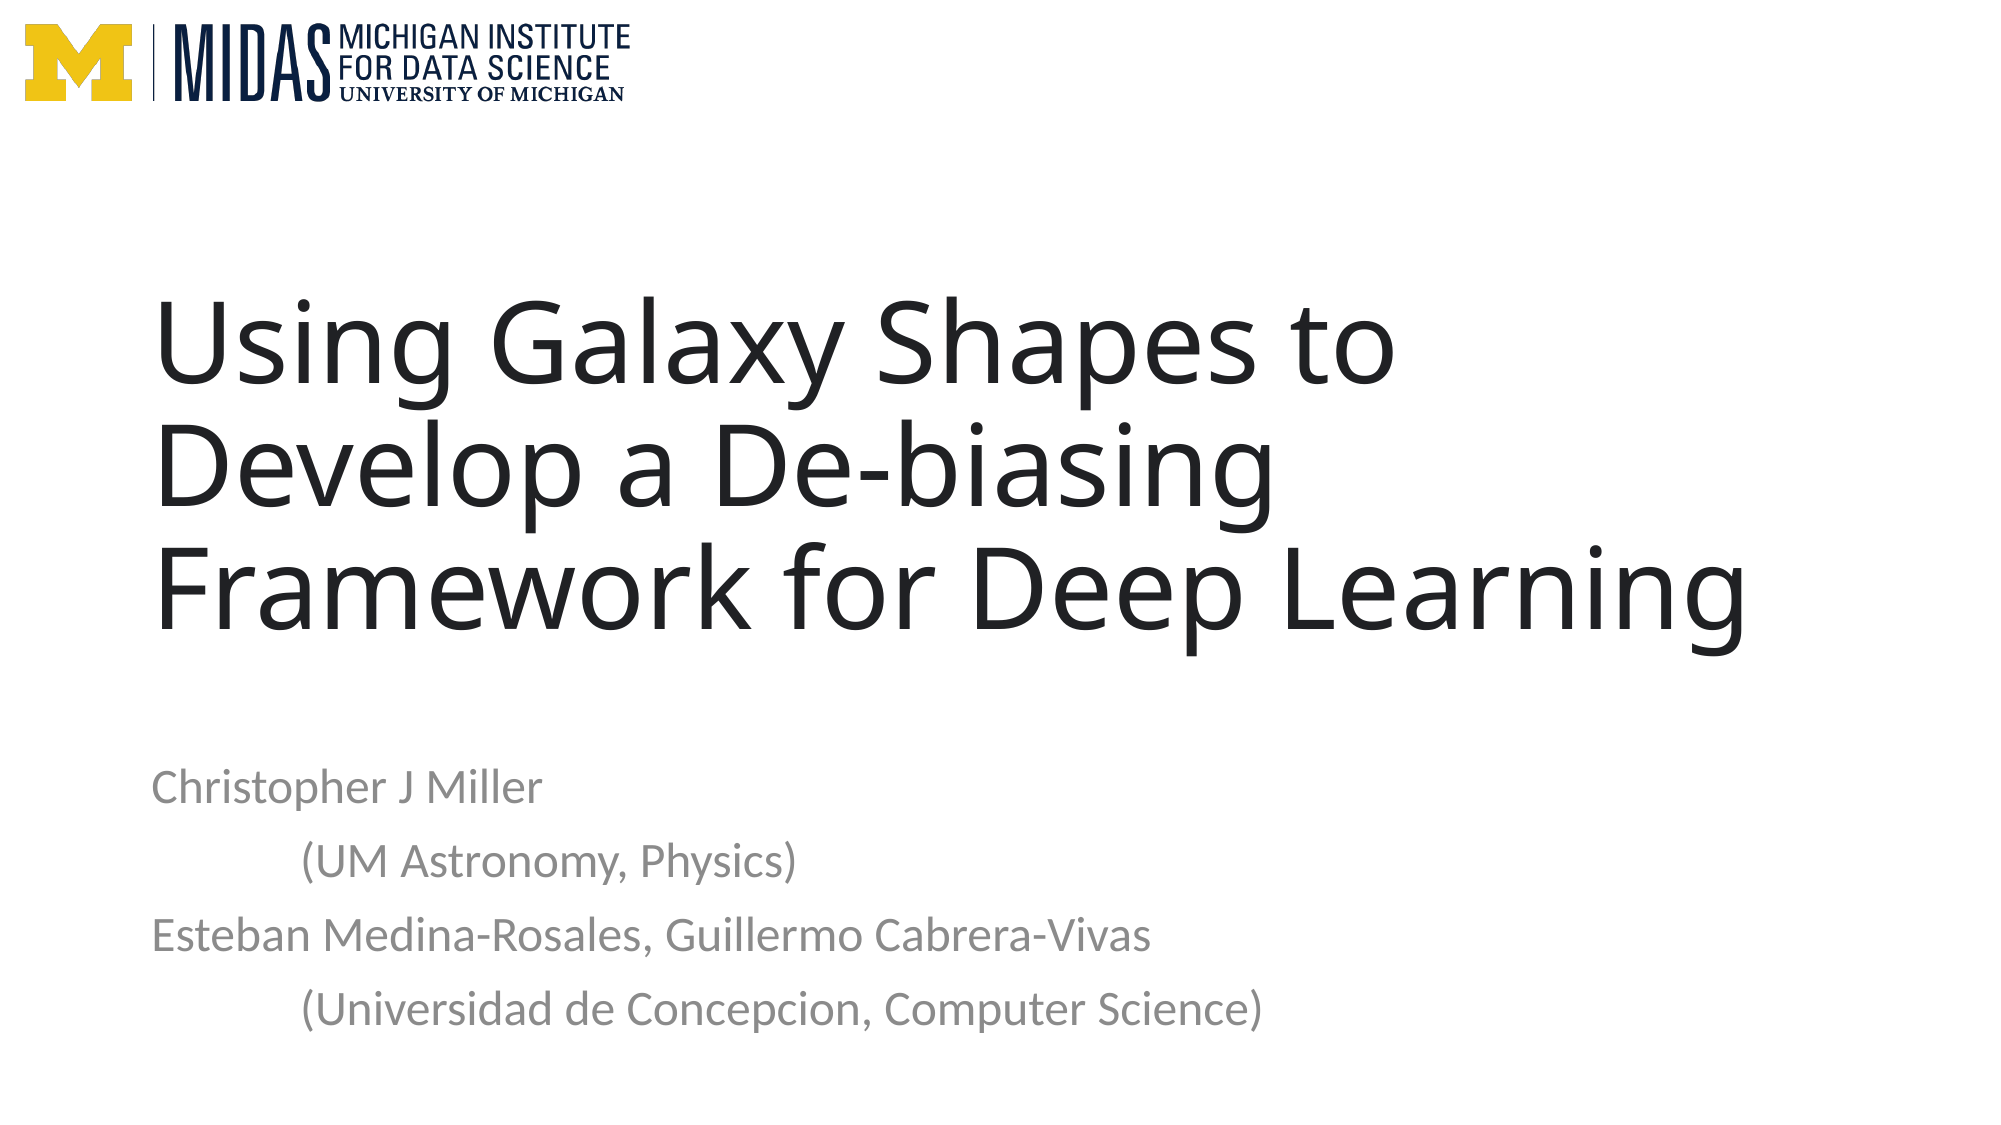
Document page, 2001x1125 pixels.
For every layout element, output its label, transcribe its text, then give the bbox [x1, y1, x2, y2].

list Christopher J Miller (UM Astronomy, Physics) Esteban Medina-Rosales, Guillermo Cabrera-Vivas (Universidad de Concepcion, Computer Science) [136, 752, 1862, 1045]
title Using Galaxy Shapes to Develop a De-biasing Framework for Deep Learning [136, 193, 1862, 662]
picture [24, 23, 630, 102]
